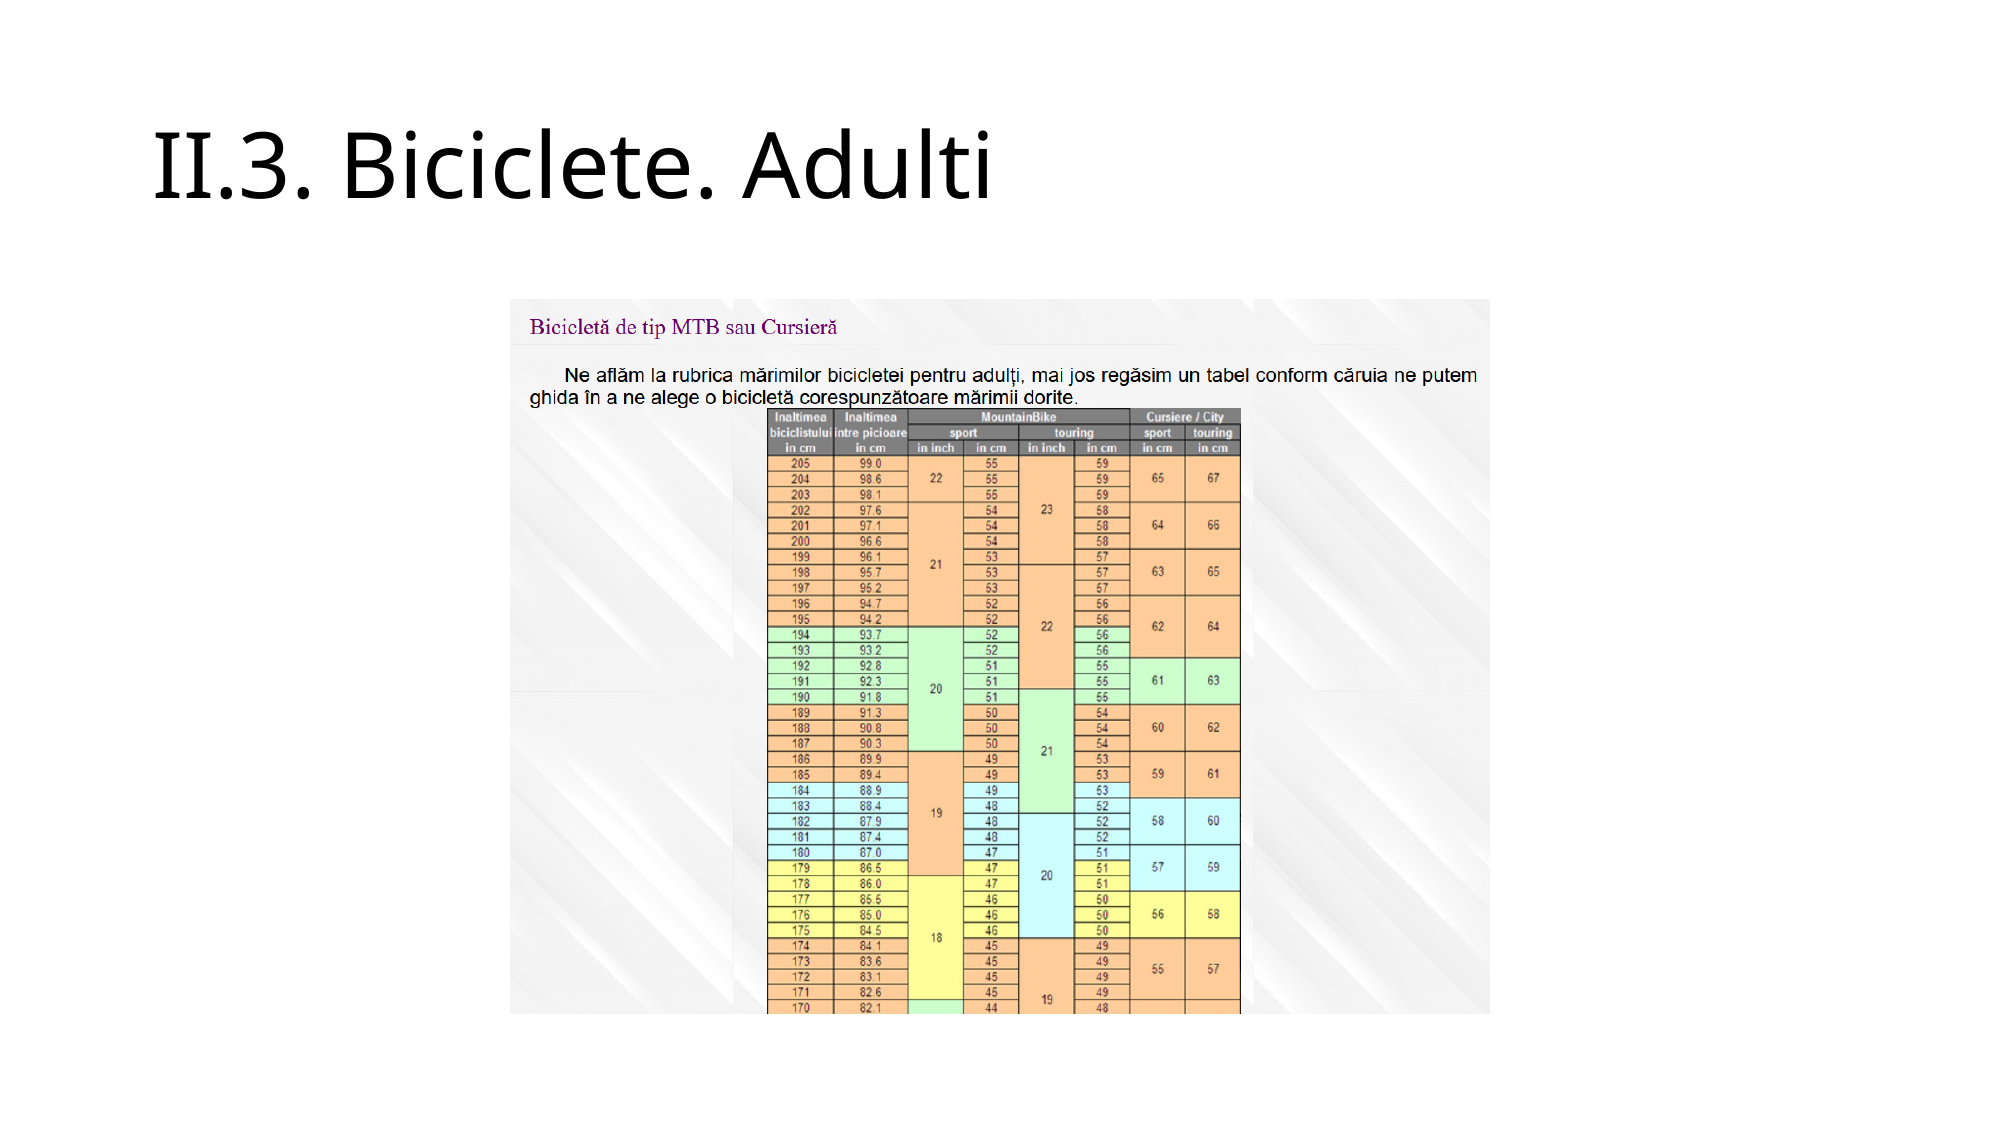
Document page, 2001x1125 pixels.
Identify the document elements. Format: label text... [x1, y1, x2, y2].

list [510, 299, 1490, 1014]
title II.3. Biciclete. Adulti [137, 59, 1863, 278]
